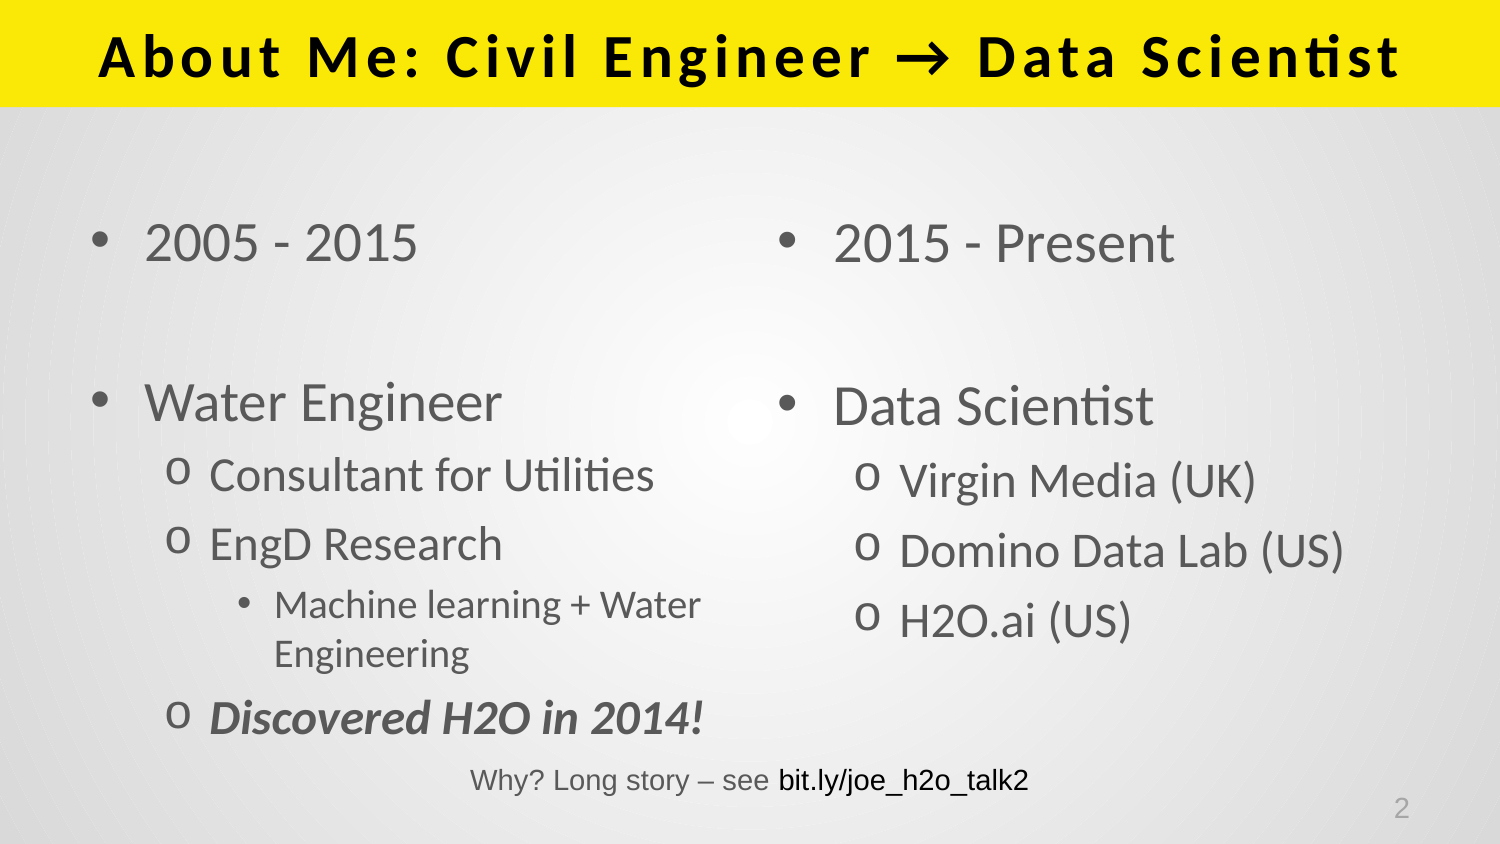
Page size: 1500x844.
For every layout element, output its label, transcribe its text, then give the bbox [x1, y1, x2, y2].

list 2015 - Present Data Scientist Virgin Media (UK) Domino Data Lab (US) H2O.ai (US) [762, 196, 1425, 754]
slide_number 2 [1074, 782, 1425, 827]
list 2005 - 2015 Water Engineer Consultant for Utilities EngD Research Machine learning + Water Engineering Discovered H2O in 2014! [75, 196, 738, 754]
title About Me: Civil Engineer → Data Scientist [75, 0, 1425, 108]
text_box Why? Long story – see bit.ly/joe_h2o_talk2 [455, 753, 1045, 804]
